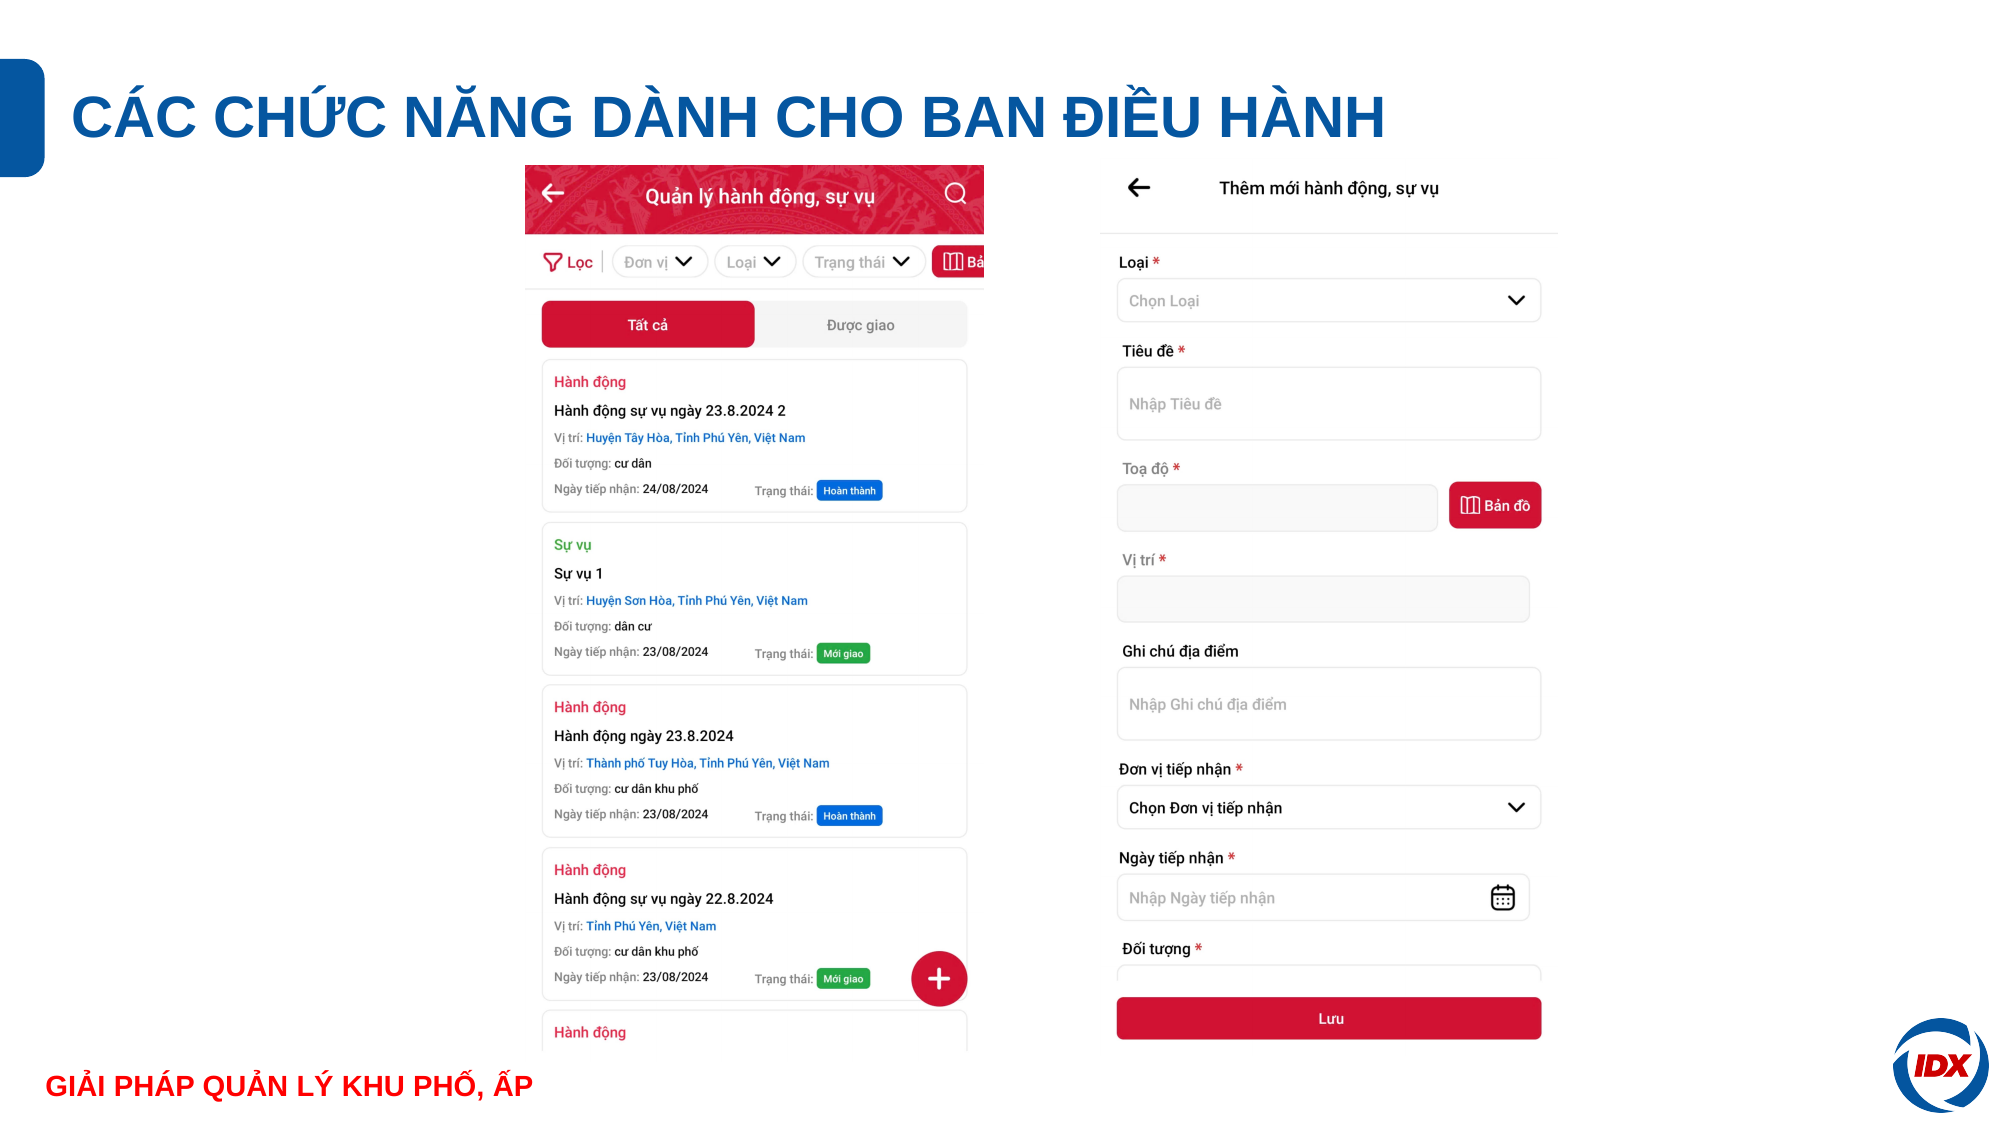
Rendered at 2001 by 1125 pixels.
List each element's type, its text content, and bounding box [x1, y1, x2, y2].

picture [1100, 158, 1558, 1056]
text_box [0, 57, 46, 179]
text_box GIẢI PHÁP QUẢN LÝ KHU PHỐ, ẤP [22, 1059, 939, 1110]
text_box CÁC CHỨC NĂNG DÀNH CHO BAN ĐIỀU HÀNH [56, 71, 1927, 157]
picture [525, 165, 984, 1062]
picture [1893, 1018, 1989, 1114]
